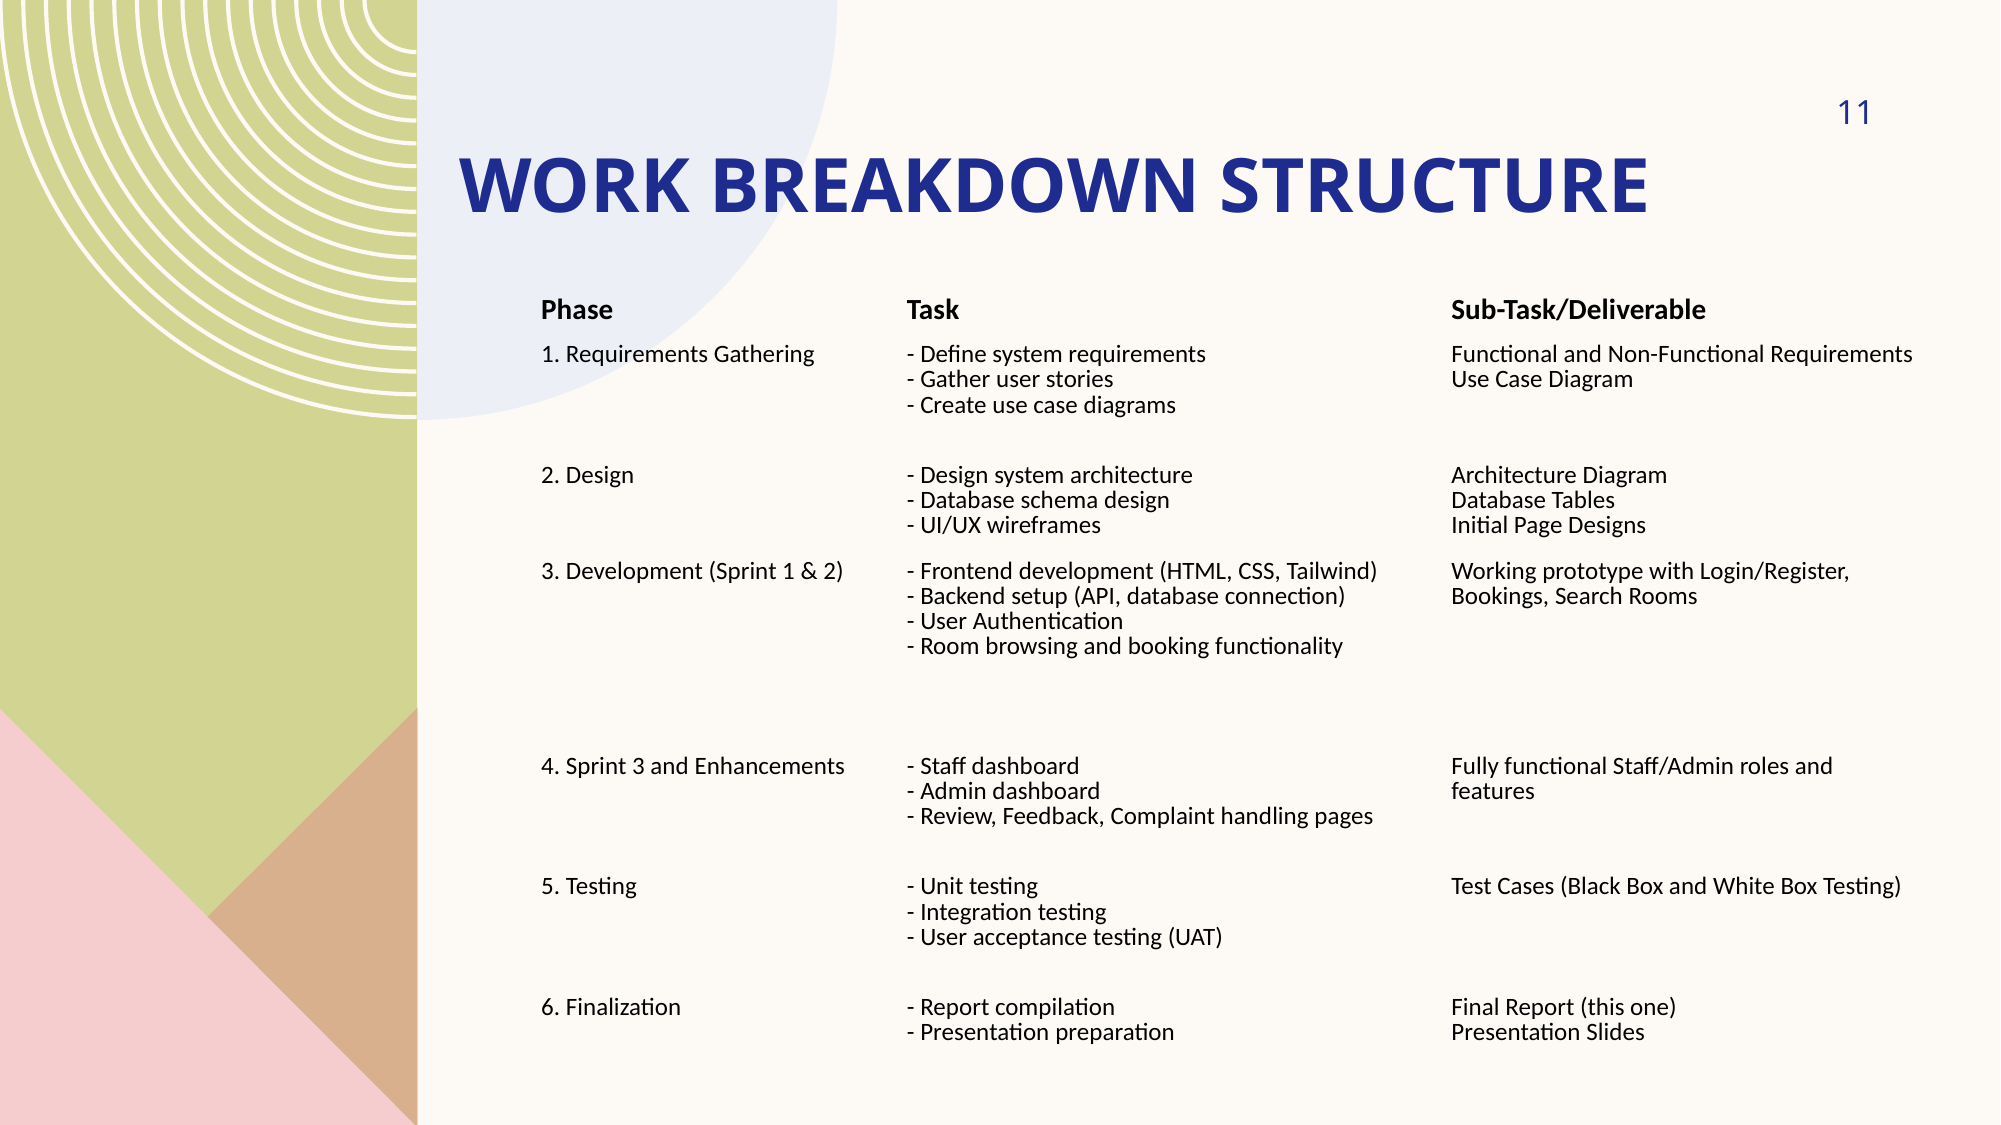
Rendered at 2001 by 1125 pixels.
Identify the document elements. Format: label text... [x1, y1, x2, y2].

table_cell - Unit testing - Integration testing - User acceptance testing (UAT) [898, 868, 1443, 988]
table_cell - Staff dashboard - Admin dashboard - Review, Feedback, Complaint handling pages [898, 747, 1443, 868]
table_cell - Frontend development (HTML, CSS, Tailwind) - Backend setup (API, database connection) - User Authentication - Room browsing and booking functionality [898, 552, 1443, 747]
table_header Phase [533, 289, 898, 336]
table_header Task [898, 289, 1443, 336]
table_cell - Design system architecture - Database schema design - UI/UX wireframes [898, 456, 1443, 552]
table_cell - Define system requirements - Gather user stories - Create use case diagrams [898, 336, 1443, 456]
slide_number 11 [1699, 75, 1875, 153]
table_cell 3. Development (Sprint 1 & 2) [533, 552, 898, 747]
table_cell Final Report (this one) Presentation Slides [1443, 988, 1929, 1059]
table_cell Functional and Non-Functional Requirements Use Case Diagram [1443, 336, 1929, 456]
table_cell Architecture Diagram Database Tables Initial Page Designs [1443, 456, 1929, 552]
table_header Sub-Task/Deliverable [1443, 289, 1929, 336]
text_box [1644, 330, 1675, 436]
table_cell 6. Finalization [533, 988, 898, 1059]
table_cell 1. Requirements Gathering [533, 336, 898, 456]
table_cell Test Cases (Black Box and White Box Testing) [1443, 868, 1929, 988]
table_cell Working prototype with Login/Register, Bookings, Search Rooms [1443, 552, 1929, 747]
table_cell - Report compilation - Presentation preparation [898, 988, 1443, 1059]
table_cell 4. Sprint 3 and Enhancements [533, 747, 898, 868]
table_cell Fully functional Staff/Admin roles and features [1443, 747, 1929, 868]
table_cell 5. Testing [533, 868, 898, 988]
table_cell 2. Design [533, 456, 898, 552]
title Work Breakdown Structure [444, 64, 1852, 228]
